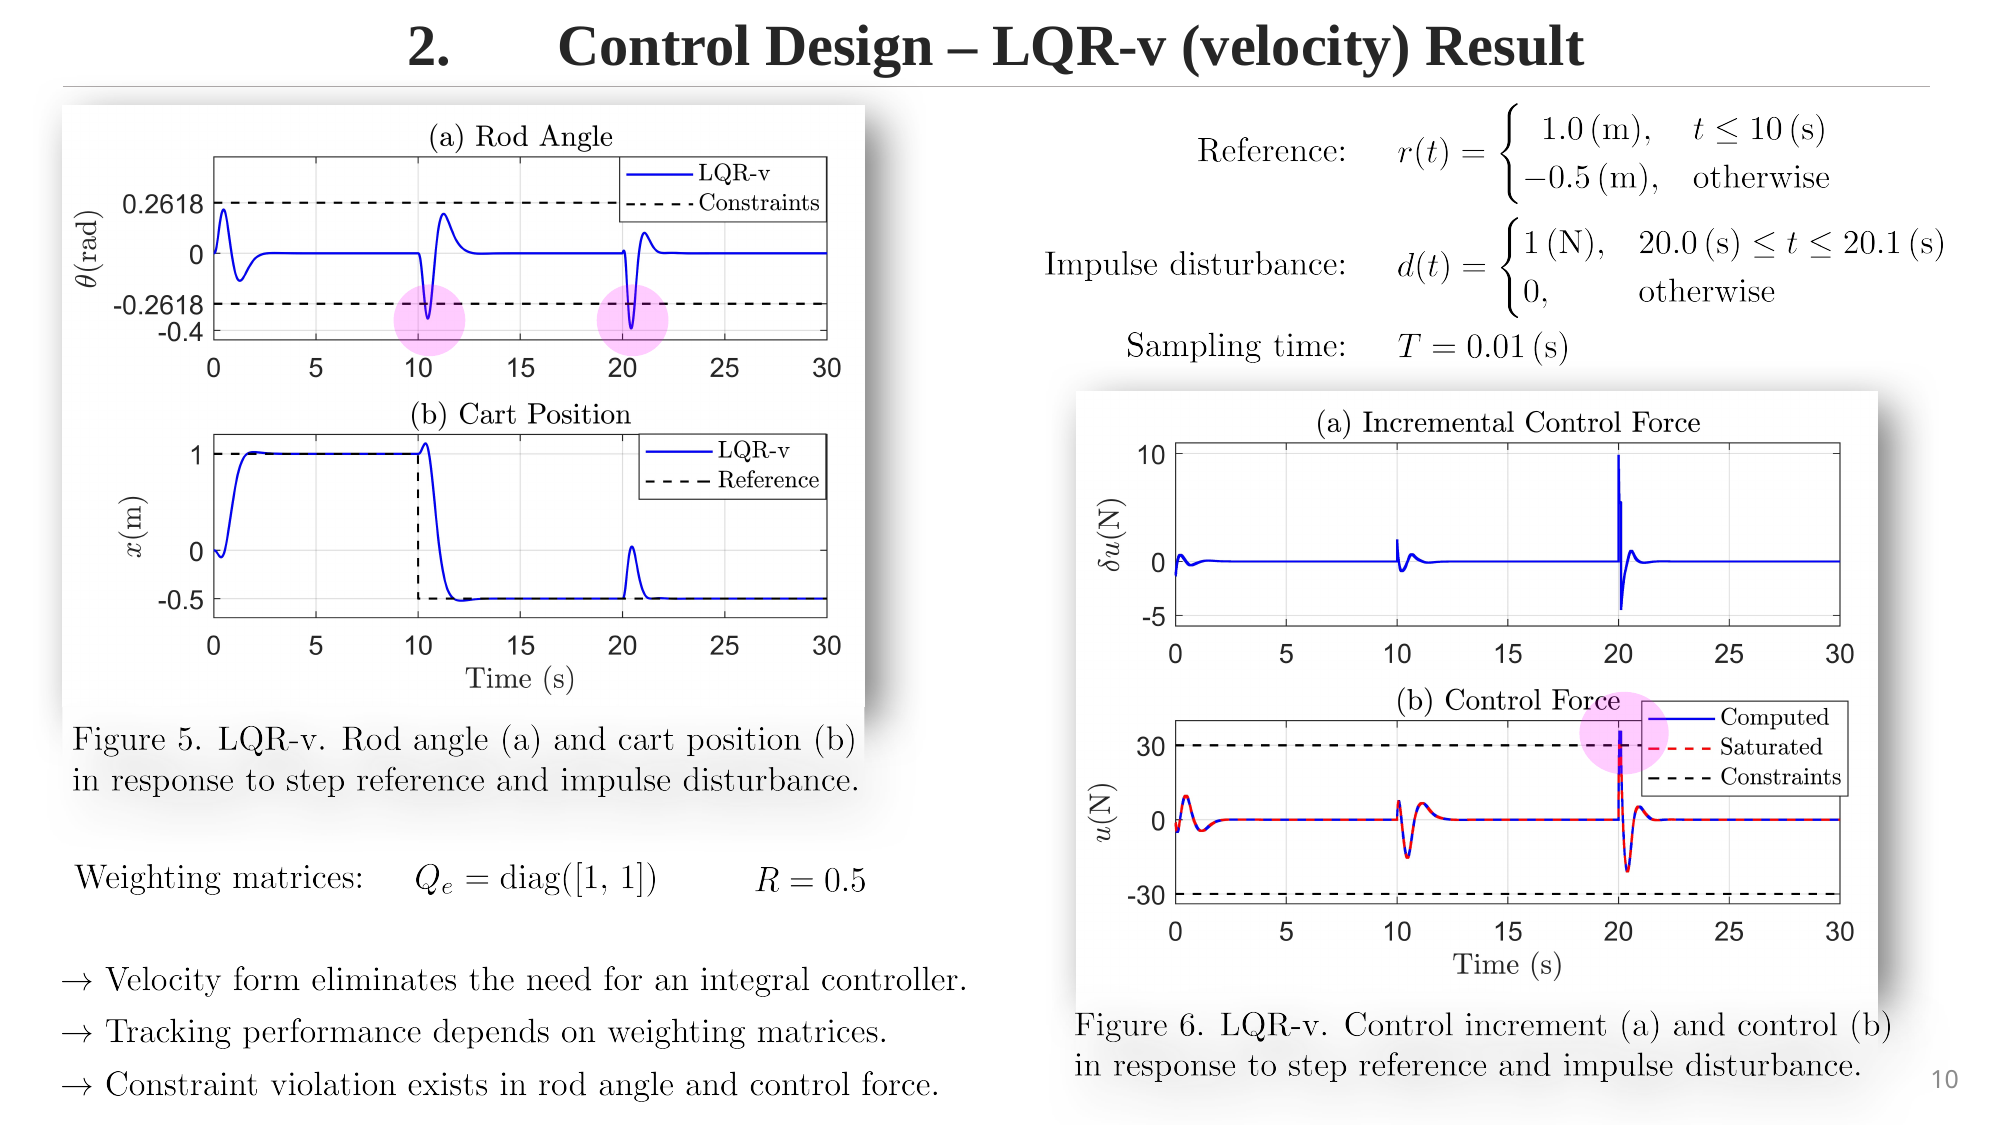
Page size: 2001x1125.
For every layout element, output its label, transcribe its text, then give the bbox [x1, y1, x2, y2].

slide_number 10 [1923, 1050, 1974, 1111]
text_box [62, 105, 865, 813]
picture [62, 1018, 885, 1050]
picture [62, 966, 965, 998]
picture [62, 1071, 937, 1102]
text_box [1128, 331, 1567, 366]
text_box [1075, 391, 1890, 1099]
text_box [1045, 217, 1943, 318]
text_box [1198, 103, 1829, 204]
text_box 2. Control Design – LQR-v (velocity) Result [62, 0, 1930, 85]
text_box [74, 862, 865, 897]
